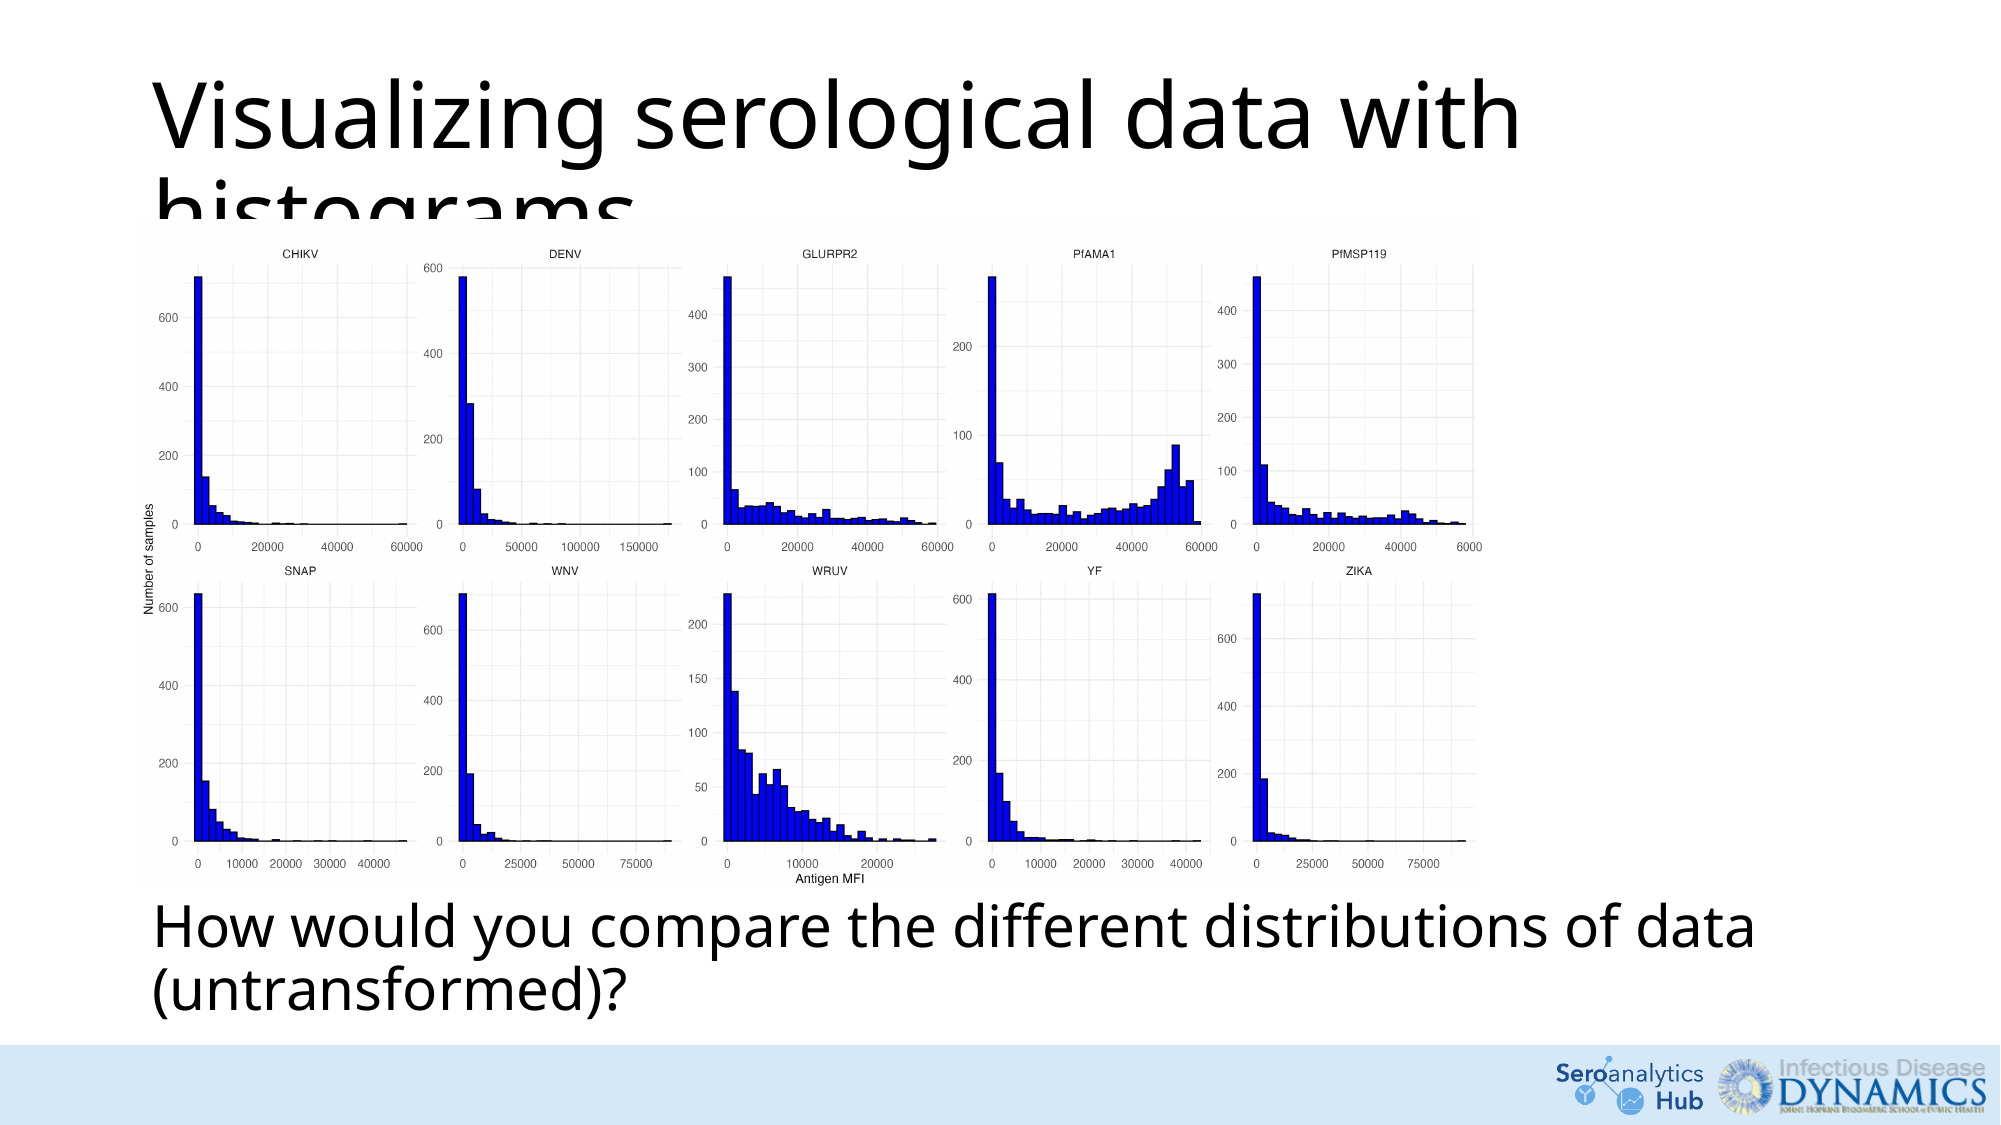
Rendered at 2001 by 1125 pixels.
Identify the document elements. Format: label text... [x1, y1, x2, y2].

picture [1719, 1059, 1986, 1115]
picture [136, 218, 1482, 892]
list How would you compare the different distributions of data (untransformed)? [137, 890, 1863, 1042]
title Visualizing serological data with histograms [137, 59, 1863, 278]
